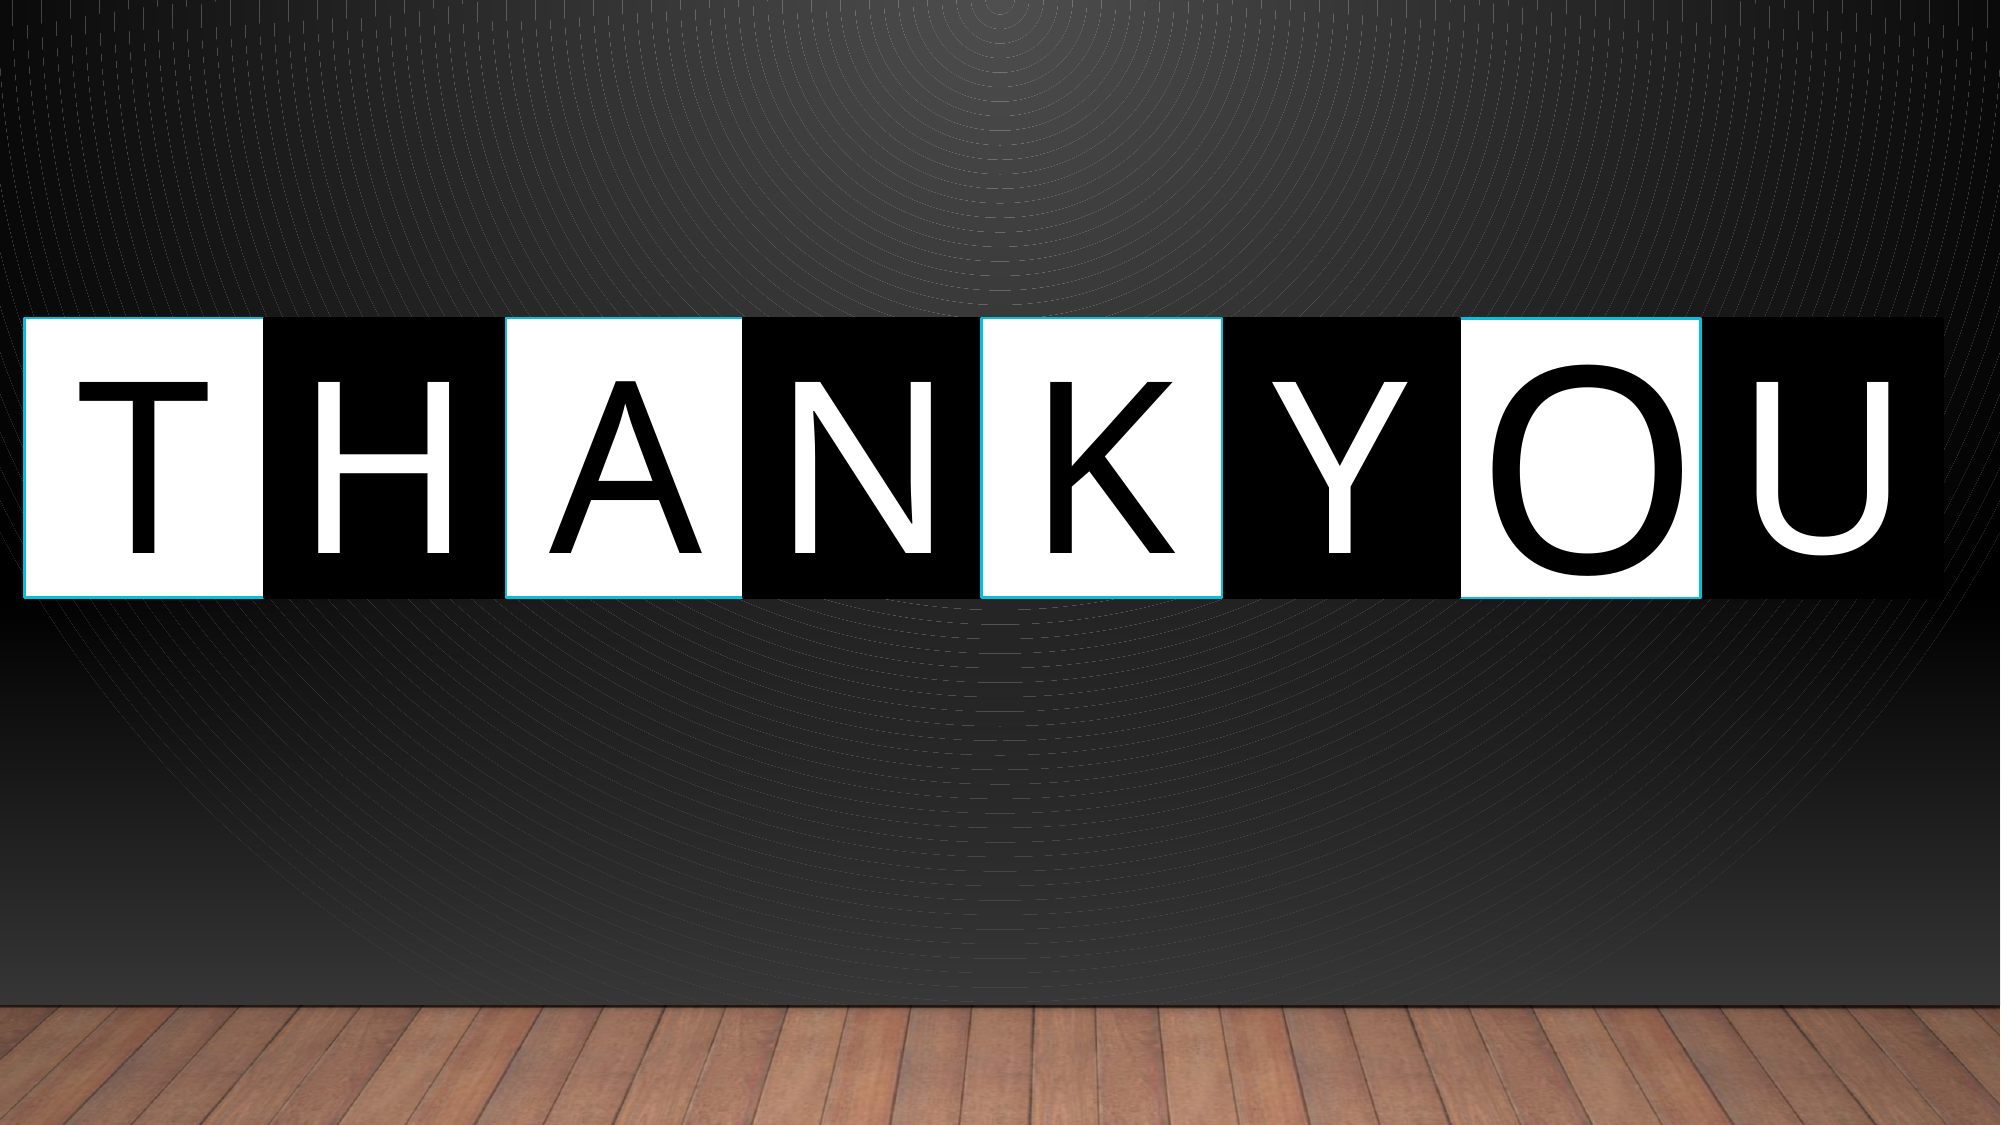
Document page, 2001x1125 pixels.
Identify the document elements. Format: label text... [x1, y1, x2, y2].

text_box K [980, 317, 1223, 599]
text_box T [23, 317, 263, 599]
text_box H [263, 317, 505, 599]
text_box A [505, 317, 742, 599]
text_box Y [1223, 317, 1461, 599]
text_box O [1461, 317, 1702, 599]
text_box U [1702, 317, 1944, 599]
picture [0, 1005, 2000, 1125]
text_box N [742, 317, 980, 599]
